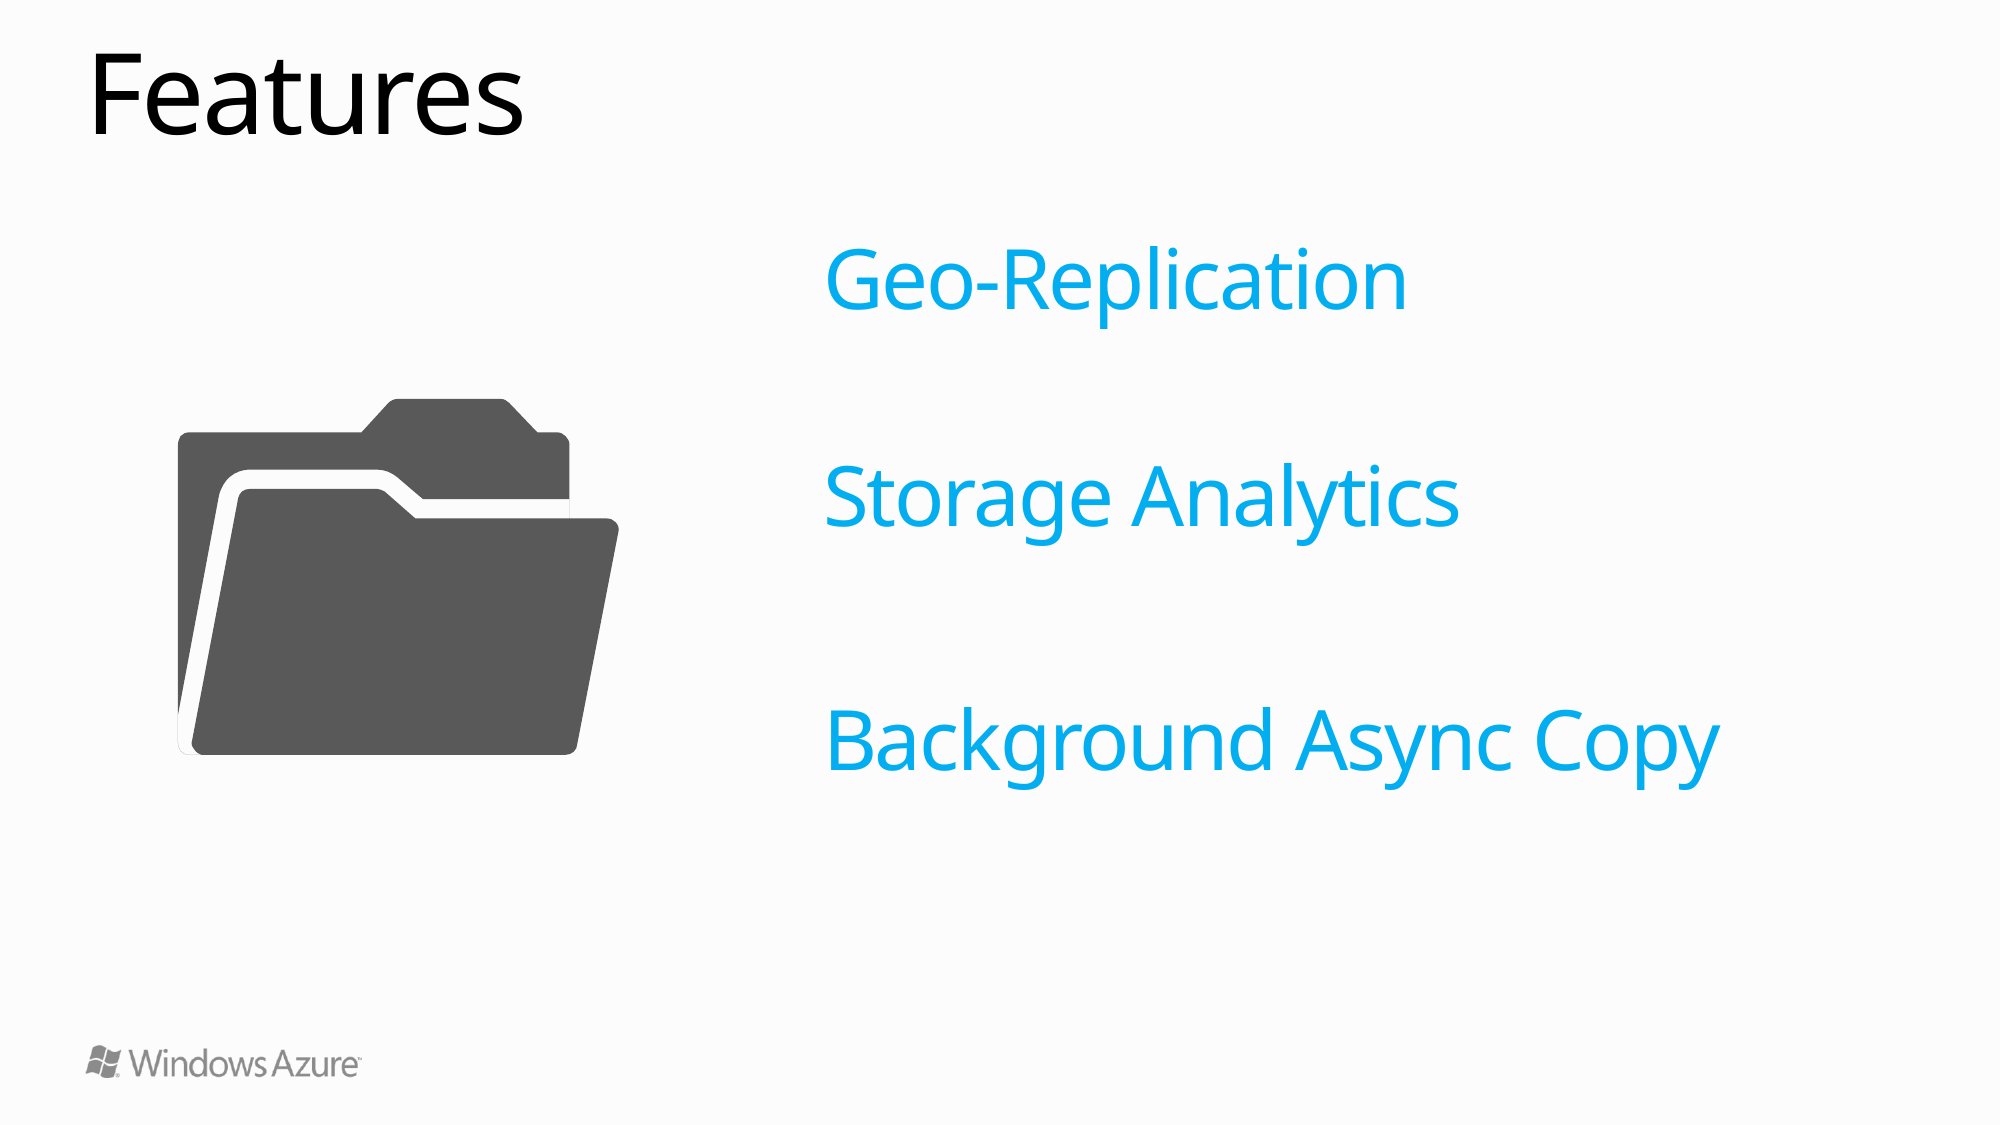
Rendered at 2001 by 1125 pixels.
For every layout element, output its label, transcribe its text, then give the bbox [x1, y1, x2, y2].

text_box [177, 398, 619, 755]
list Geo-Replication Storage Analytics Background Async Copy [822, 237, 1738, 840]
title Features [85, 37, 1915, 161]
